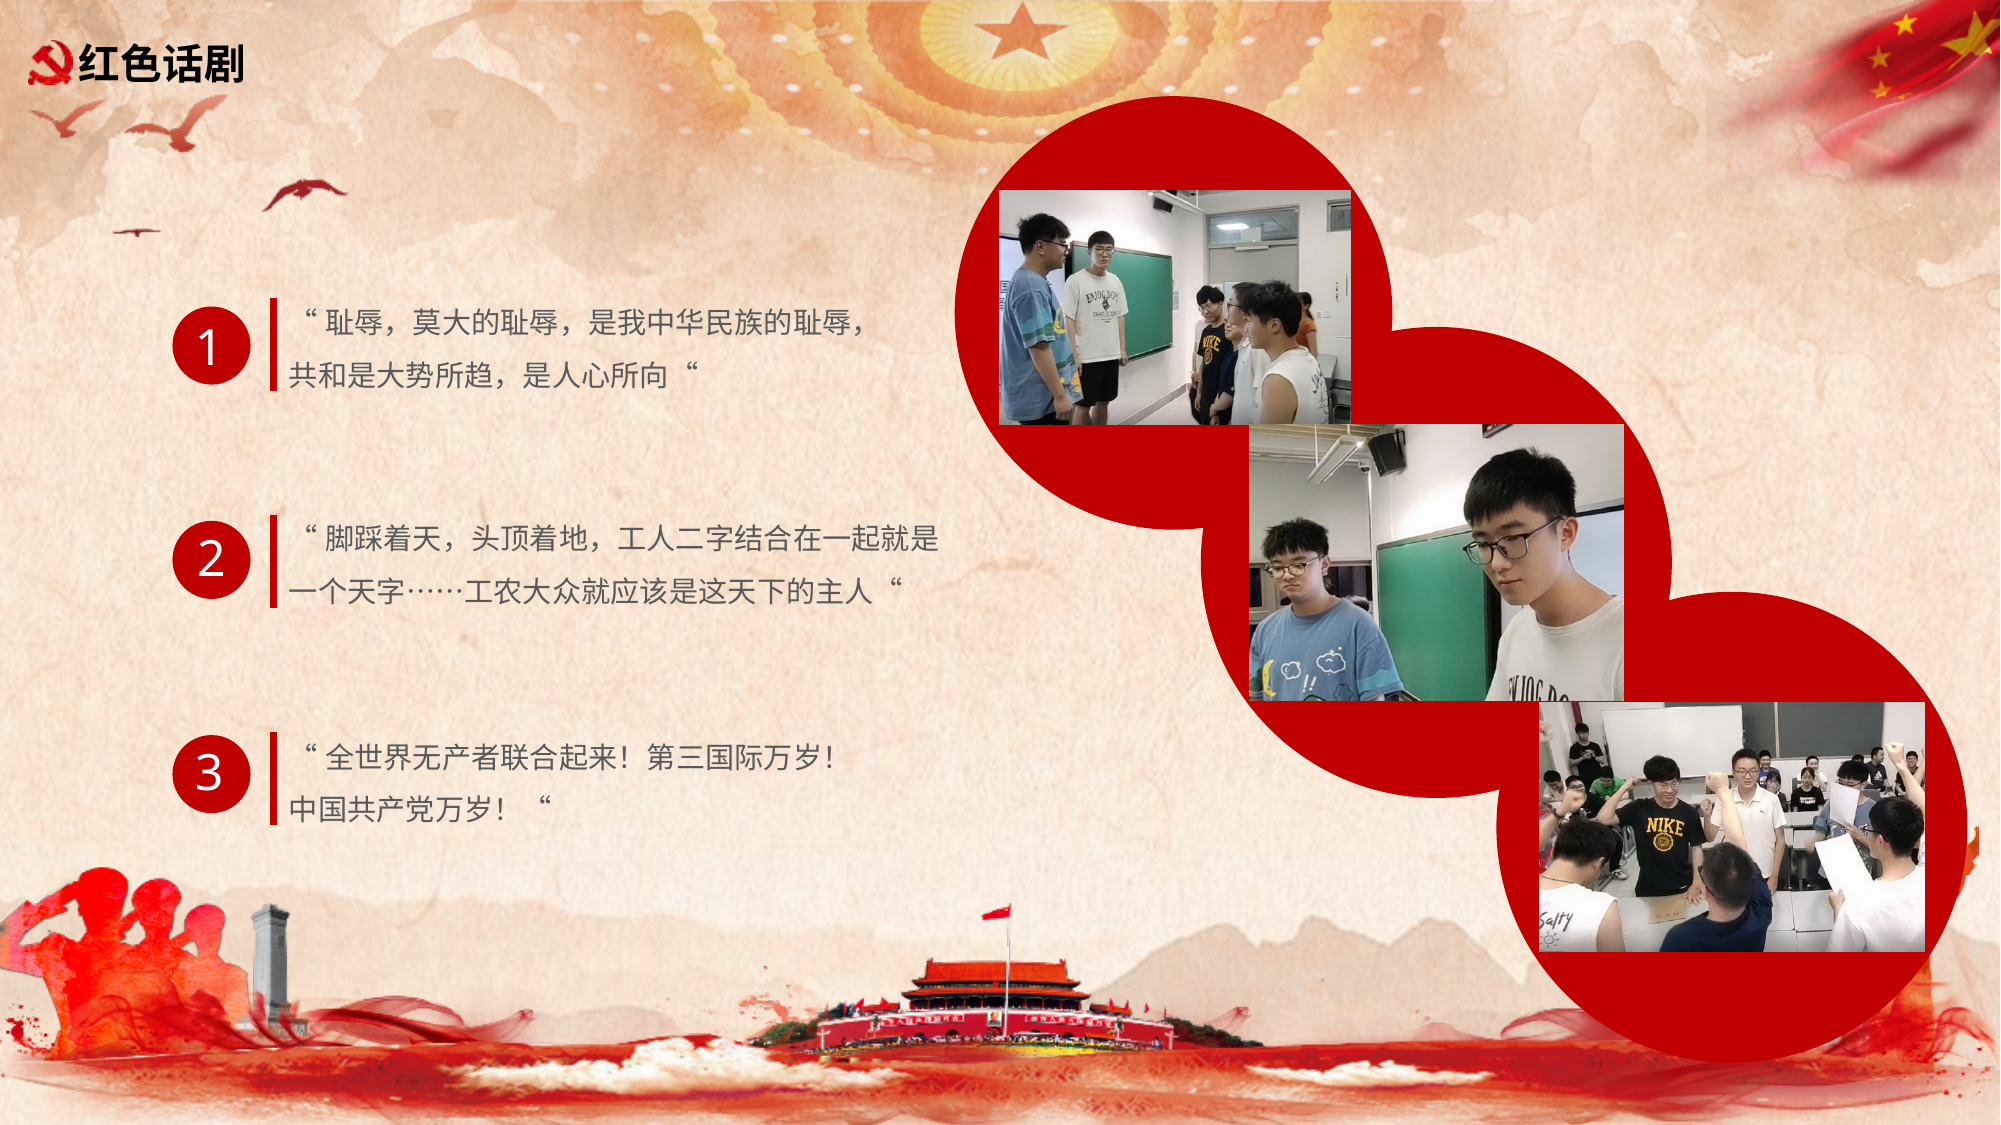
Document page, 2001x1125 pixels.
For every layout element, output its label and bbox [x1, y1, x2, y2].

picture [0, 0, 2000, 1125]
text_box [28, 30, 262, 97]
text_box [172, 96, 1672, 836]
